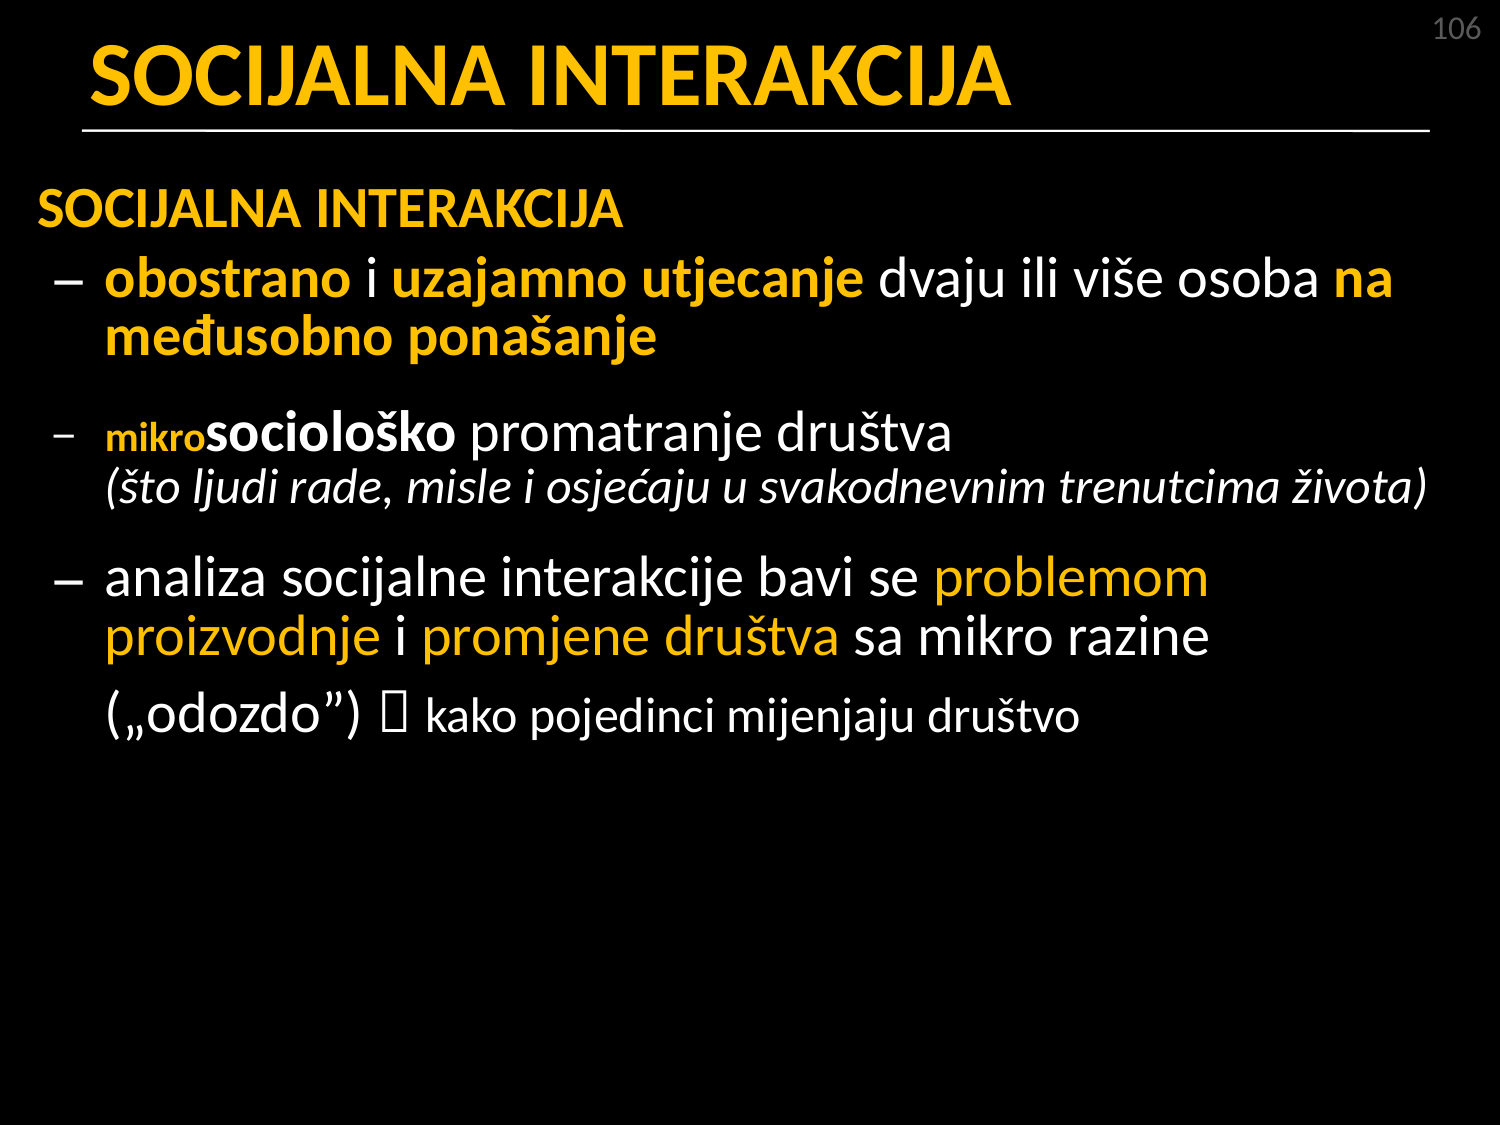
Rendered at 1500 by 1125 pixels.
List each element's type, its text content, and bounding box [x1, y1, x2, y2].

title SOCIJALNA INTERAKCIJA [75, 11, 1407, 155]
list SOCIJALNA INTERAKCIJA obostrano i uzajamno utjecanje dvaju ili više osoba na međusobno ponašanje mikrosociološko promatranje društva (što ljudi rade, misle i osjećaju u svakodnevnim trenutcima života) analiza socijalne interakcije bavi se problemom proizvodnje i promjene društva sa mikro razine („odozdo”)  kako pojedinci mijenjaju društvo [0, 175, 1483, 1102]
text_box 106 [1416, 0, 1497, 54]
